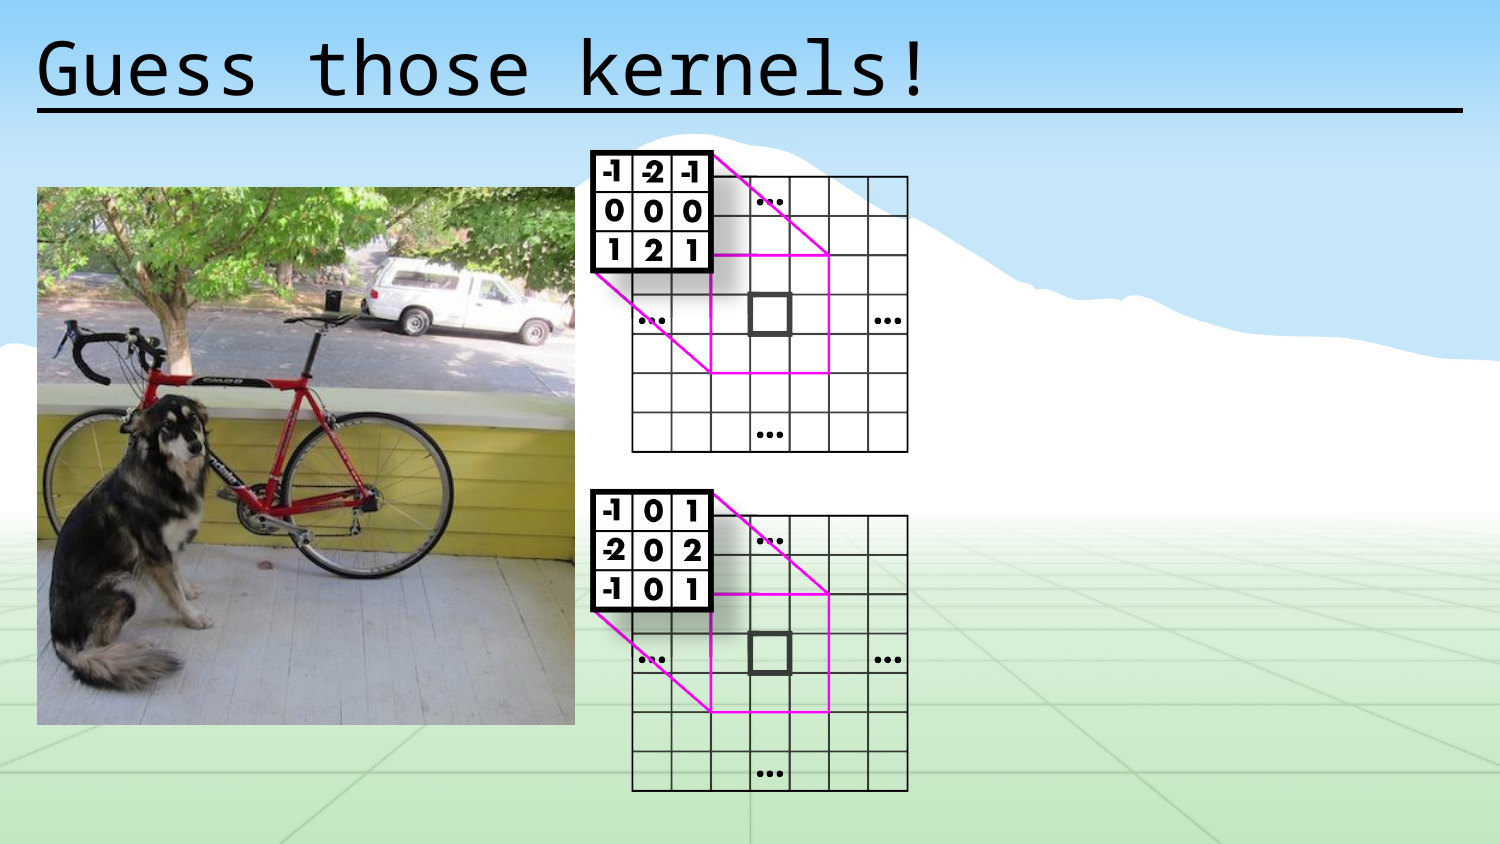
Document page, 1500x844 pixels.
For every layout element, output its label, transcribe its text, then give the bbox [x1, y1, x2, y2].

title Guess those kernels! [20, 31, 1479, 126]
picture [0, 0, 1500, 844]
